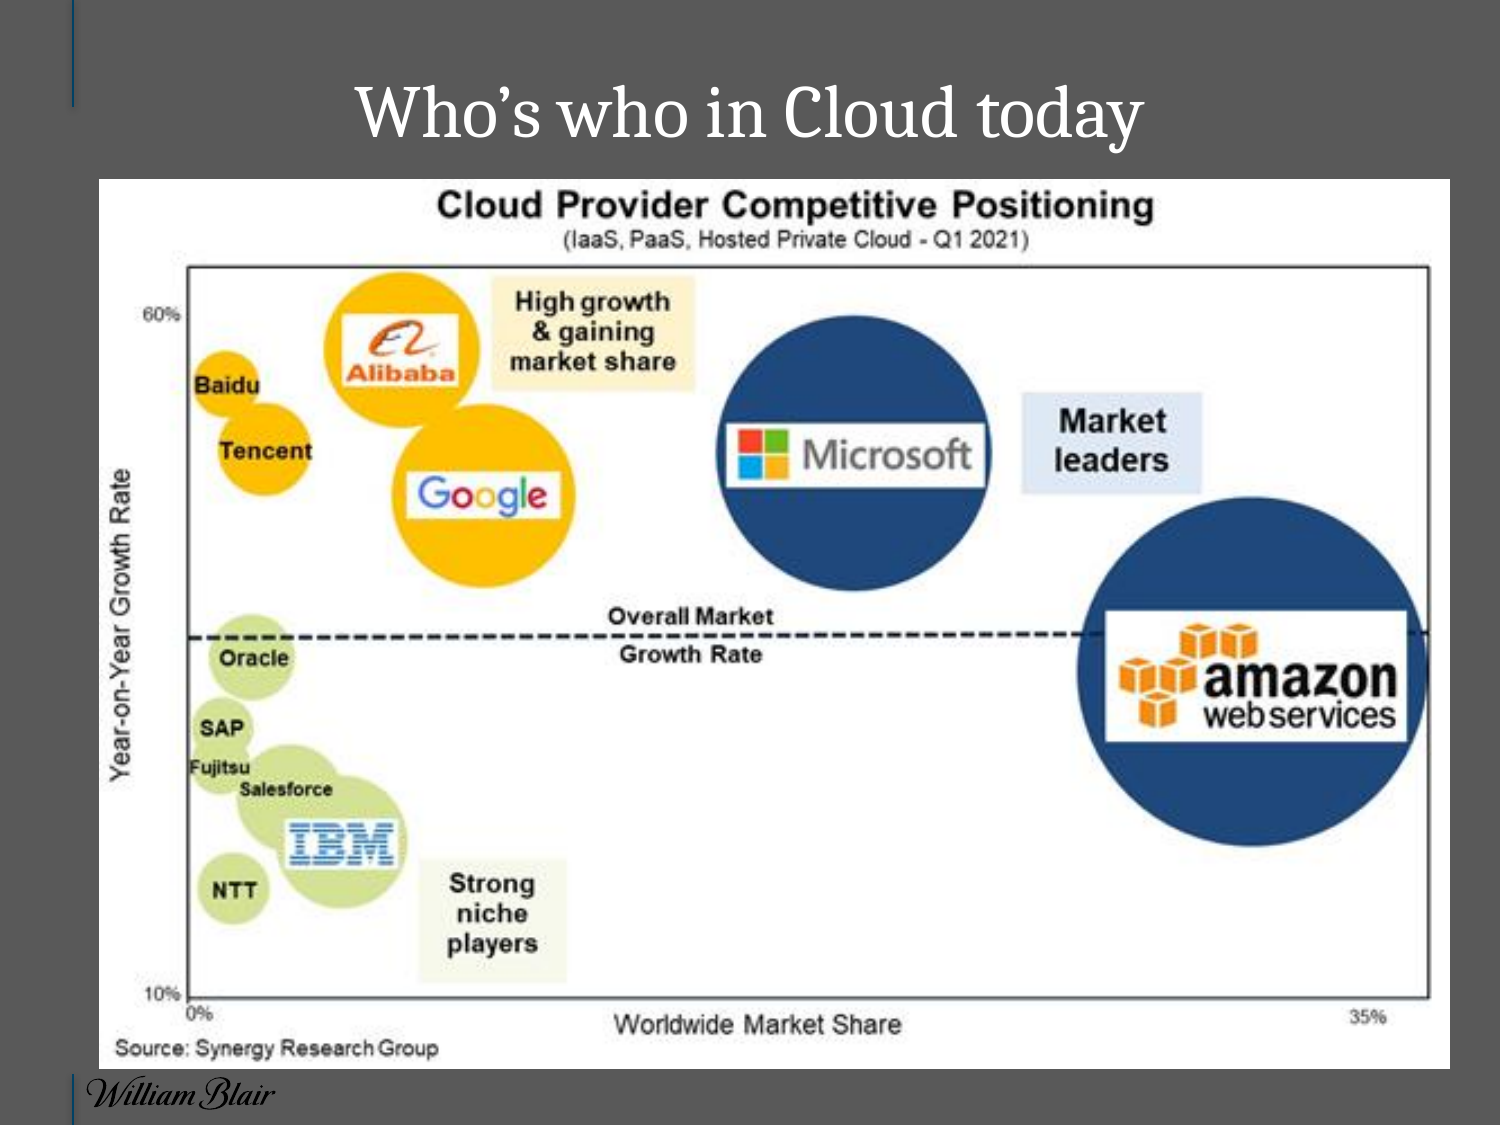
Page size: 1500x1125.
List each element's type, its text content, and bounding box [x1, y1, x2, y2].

text_box Who’s who in Cloud today [74, 55, 1425, 261]
picture [99, 179, 1451, 1069]
